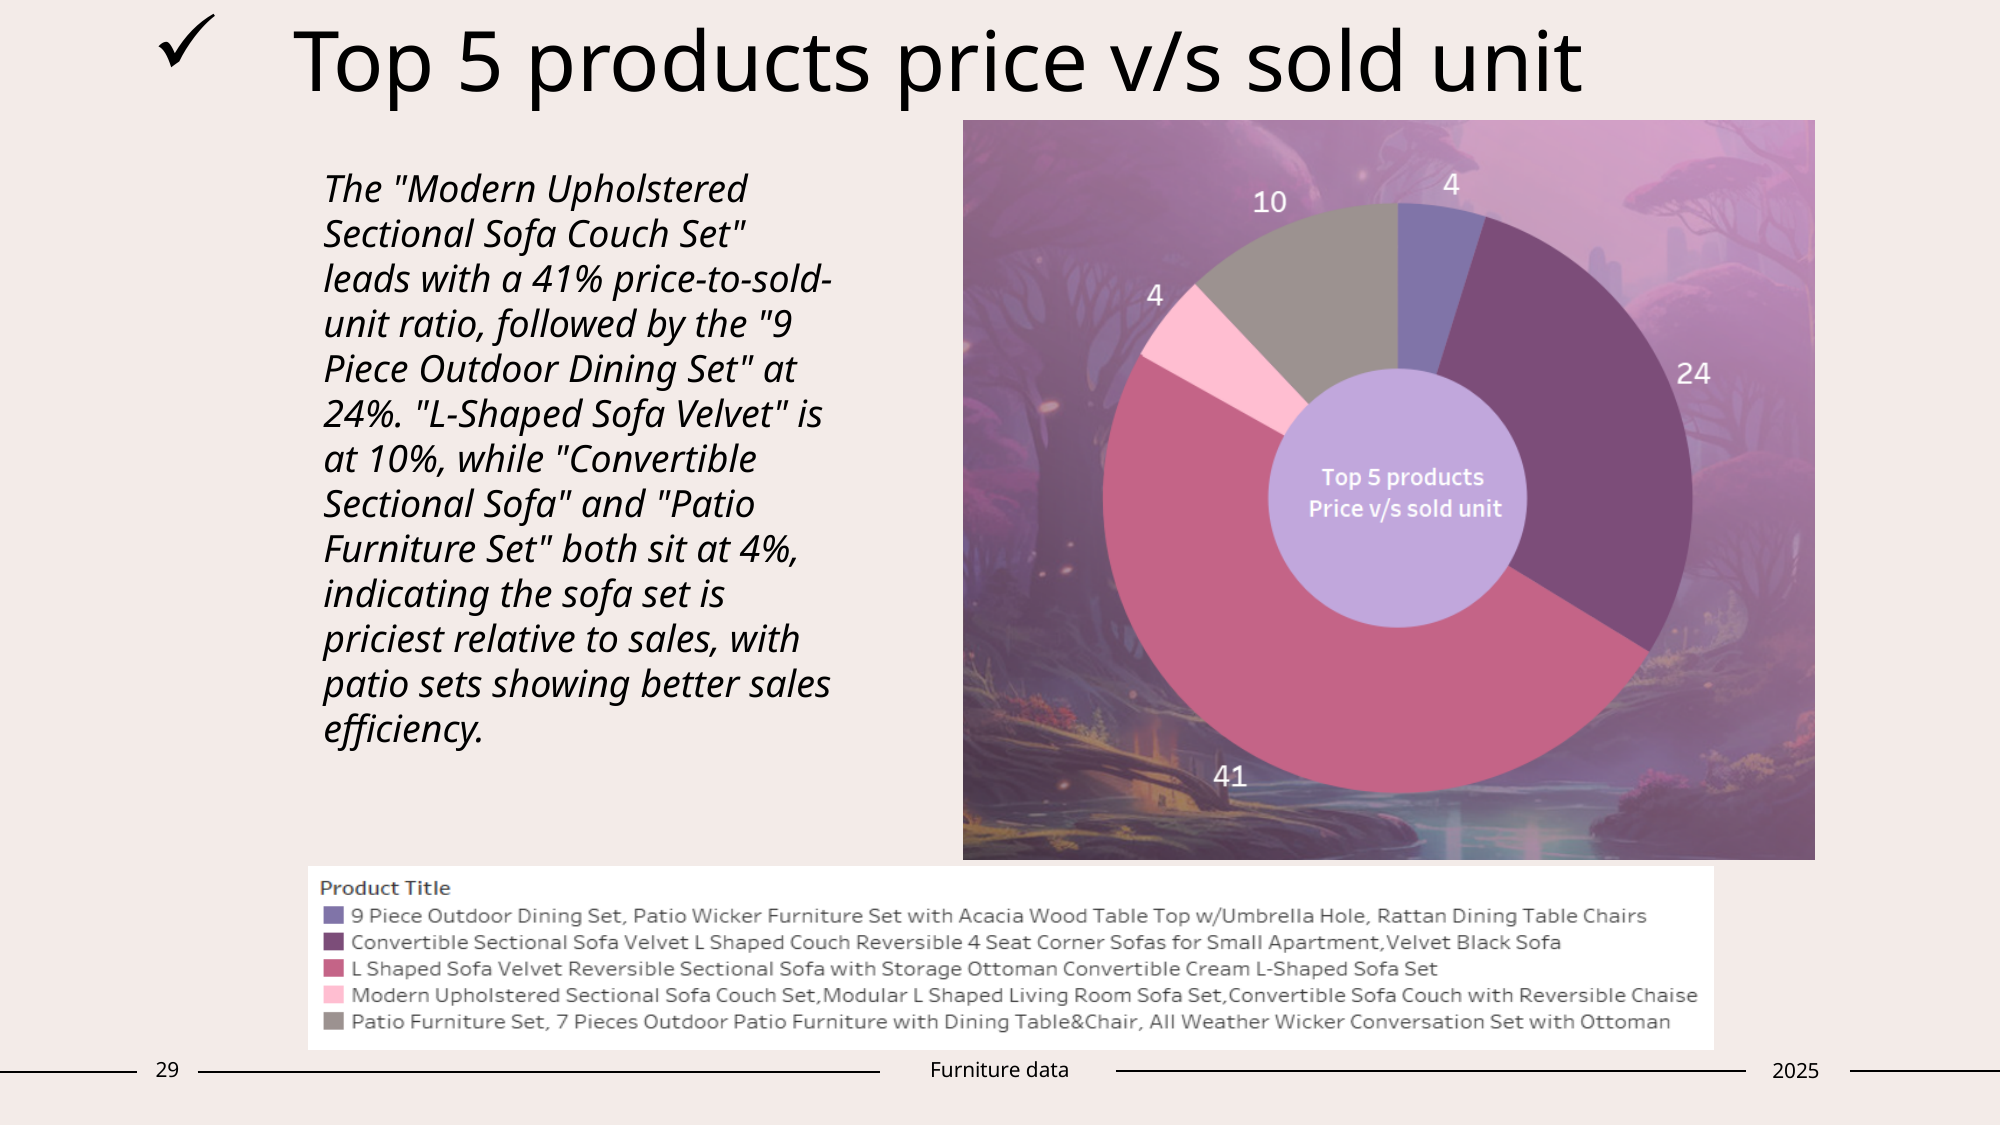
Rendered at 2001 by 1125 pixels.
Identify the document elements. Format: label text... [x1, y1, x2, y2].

slide_number 29 [137, 1050, 198, 1091]
picture [963, 120, 1815, 860]
footer Furniture data [879, 1051, 1120, 1091]
title Top 5 products price v/s sold unit [137, 0, 1764, 168]
text_box The "Modern Upholstered Sectional Sofa Couch Set" leads with a 41% price-to-sold-unit ratio, followed by the "9 Piece Outdoor Dining Set" at 24%. "L-Shaped Sofa Velvet" is at 10%, while "Convertible Sectional Sofa" and "Patio Furniture Set" both sit at 4%, indicating the sofa set is priciest relative to sales, with patio sets showing better sales efficiency. [308, 157, 857, 758]
picture [308, 866, 1714, 1051]
slide_number 2025 [1743, 1050, 1849, 1091]
